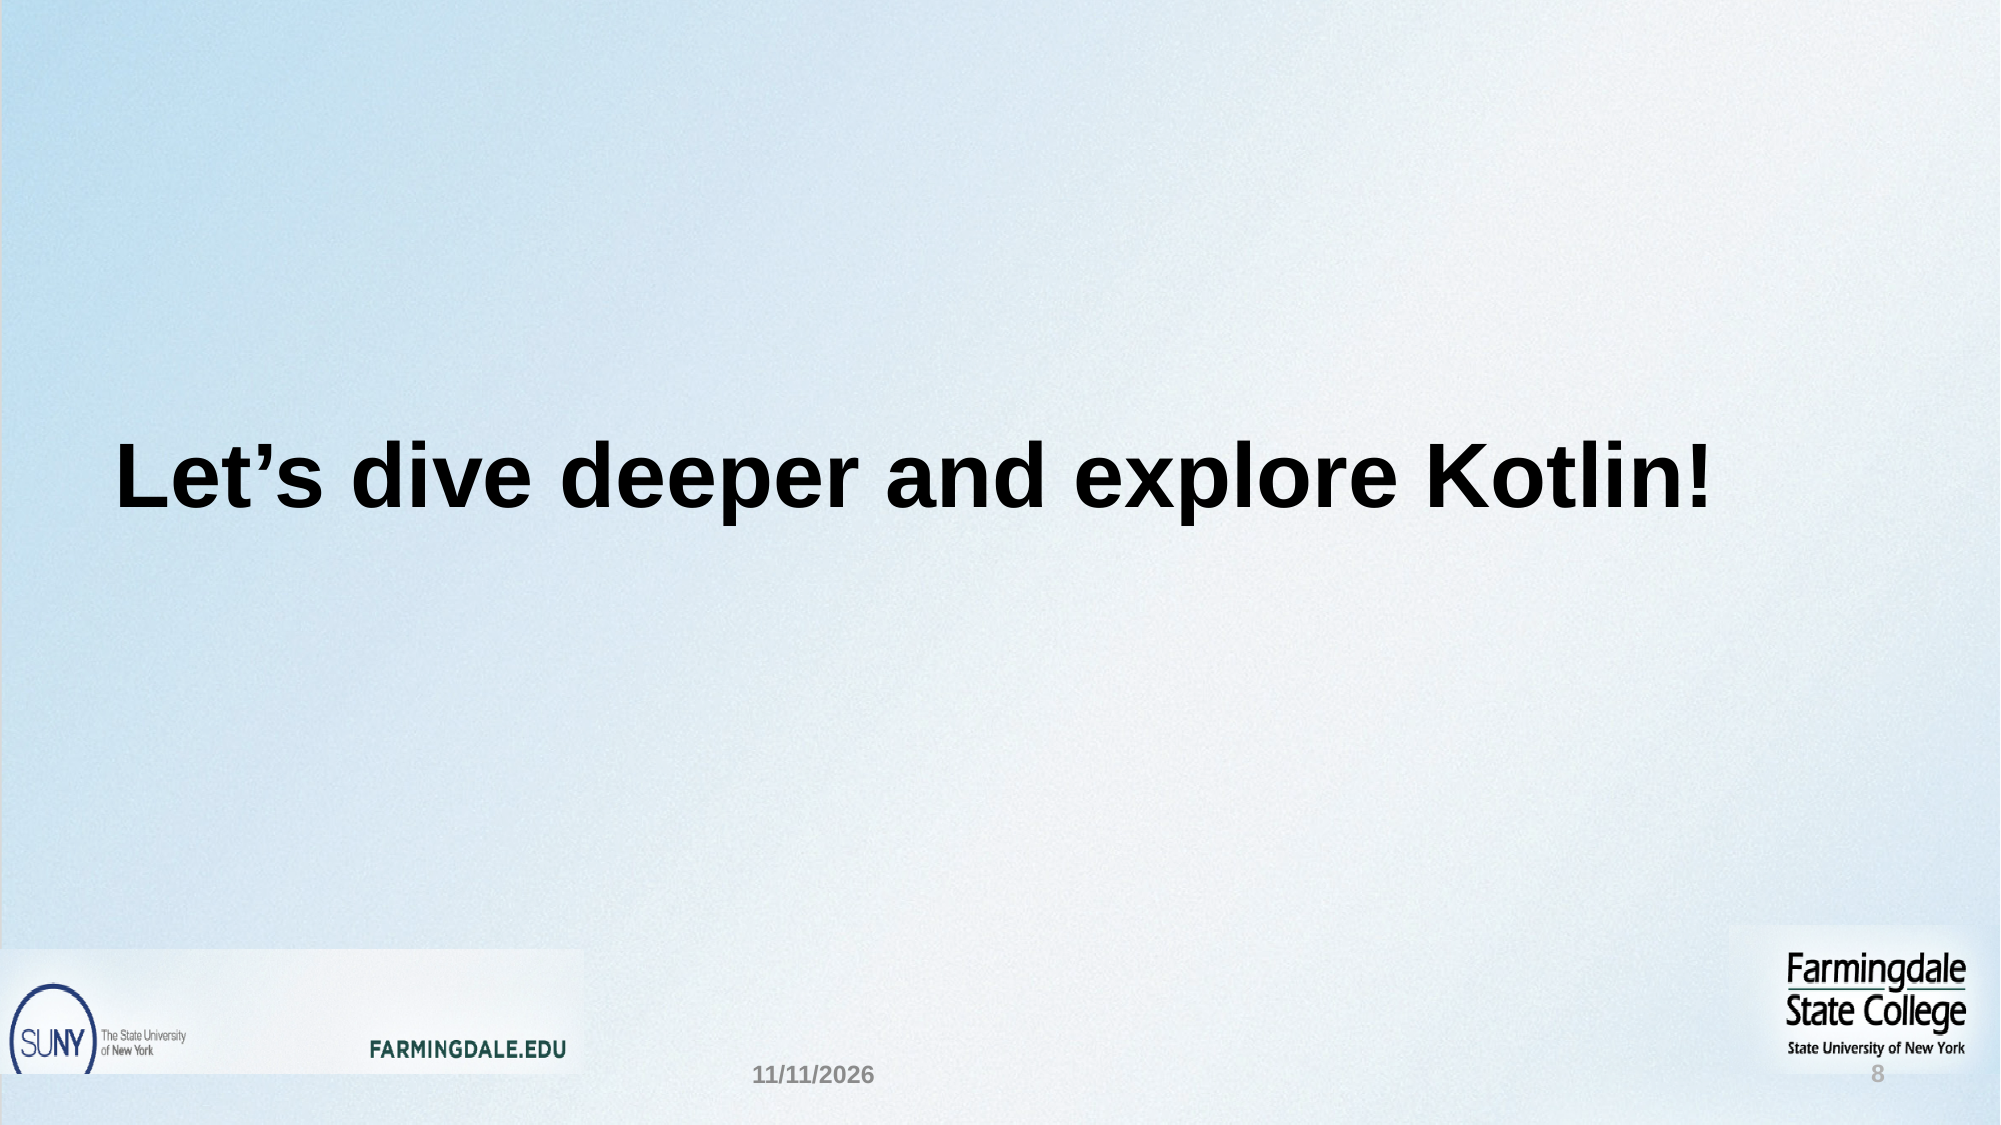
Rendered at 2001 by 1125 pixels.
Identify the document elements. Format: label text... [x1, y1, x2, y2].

slide_number 8 [1790, 1042, 1900, 1103]
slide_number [737, 1043, 1088, 1104]
title Let’s dive deeper and explore Kotlin! [99, 401, 1900, 556]
picture [0, 0, 2001, 1125]
